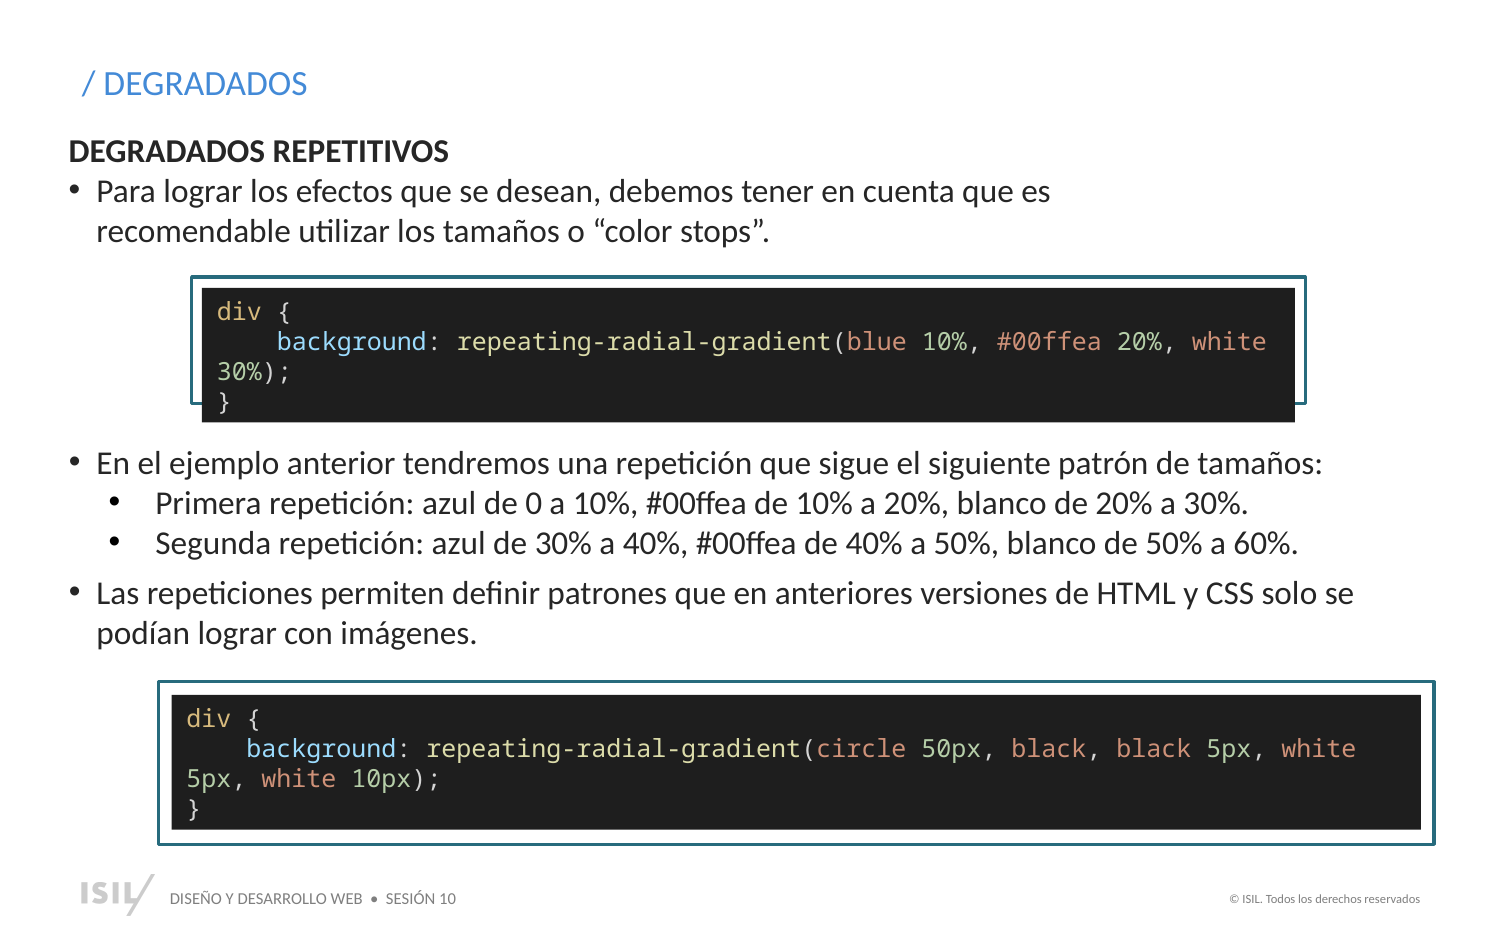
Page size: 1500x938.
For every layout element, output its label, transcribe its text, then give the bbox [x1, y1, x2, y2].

text_box div { background: repeating-radial-gradient(circle 50px, black, black 5px, white 5px, white 10px); } [171, 694, 1421, 830]
text_box div { background: repeating-radial-gradient(blue 10%, #00ffea 20%, white 30%); } [201, 287, 1295, 423]
text_box DEGRADADOS REPETITIVOS Para lograr los efectos que se desean, debemos tener en cuenta que es recomendable utilizar los tamaños o “color stops”. [66, 129, 1222, 249]
text_box [158, 681, 1435, 845]
text_box En el ejemplo anterior tendremos una repetición que sigue el siguiente patrón de tamaños: Primera repetición: azul de 0 a 10%, #00ffea de 10% a 20%, blanco de 20% a 30%. Segunda repetición: azul de 30% a 40%, #00ffea de 40% a 50%, blanco de 50% a 60%. Las repeticiones permiten definir patrones que en anteriores versiones de HTML y CSS solo se podían lograr con imágenes. [66, 441, 1413, 652]
text_box / DEGRADADOS [66, 52, 1249, 111]
text_box [191, 276, 1306, 404]
